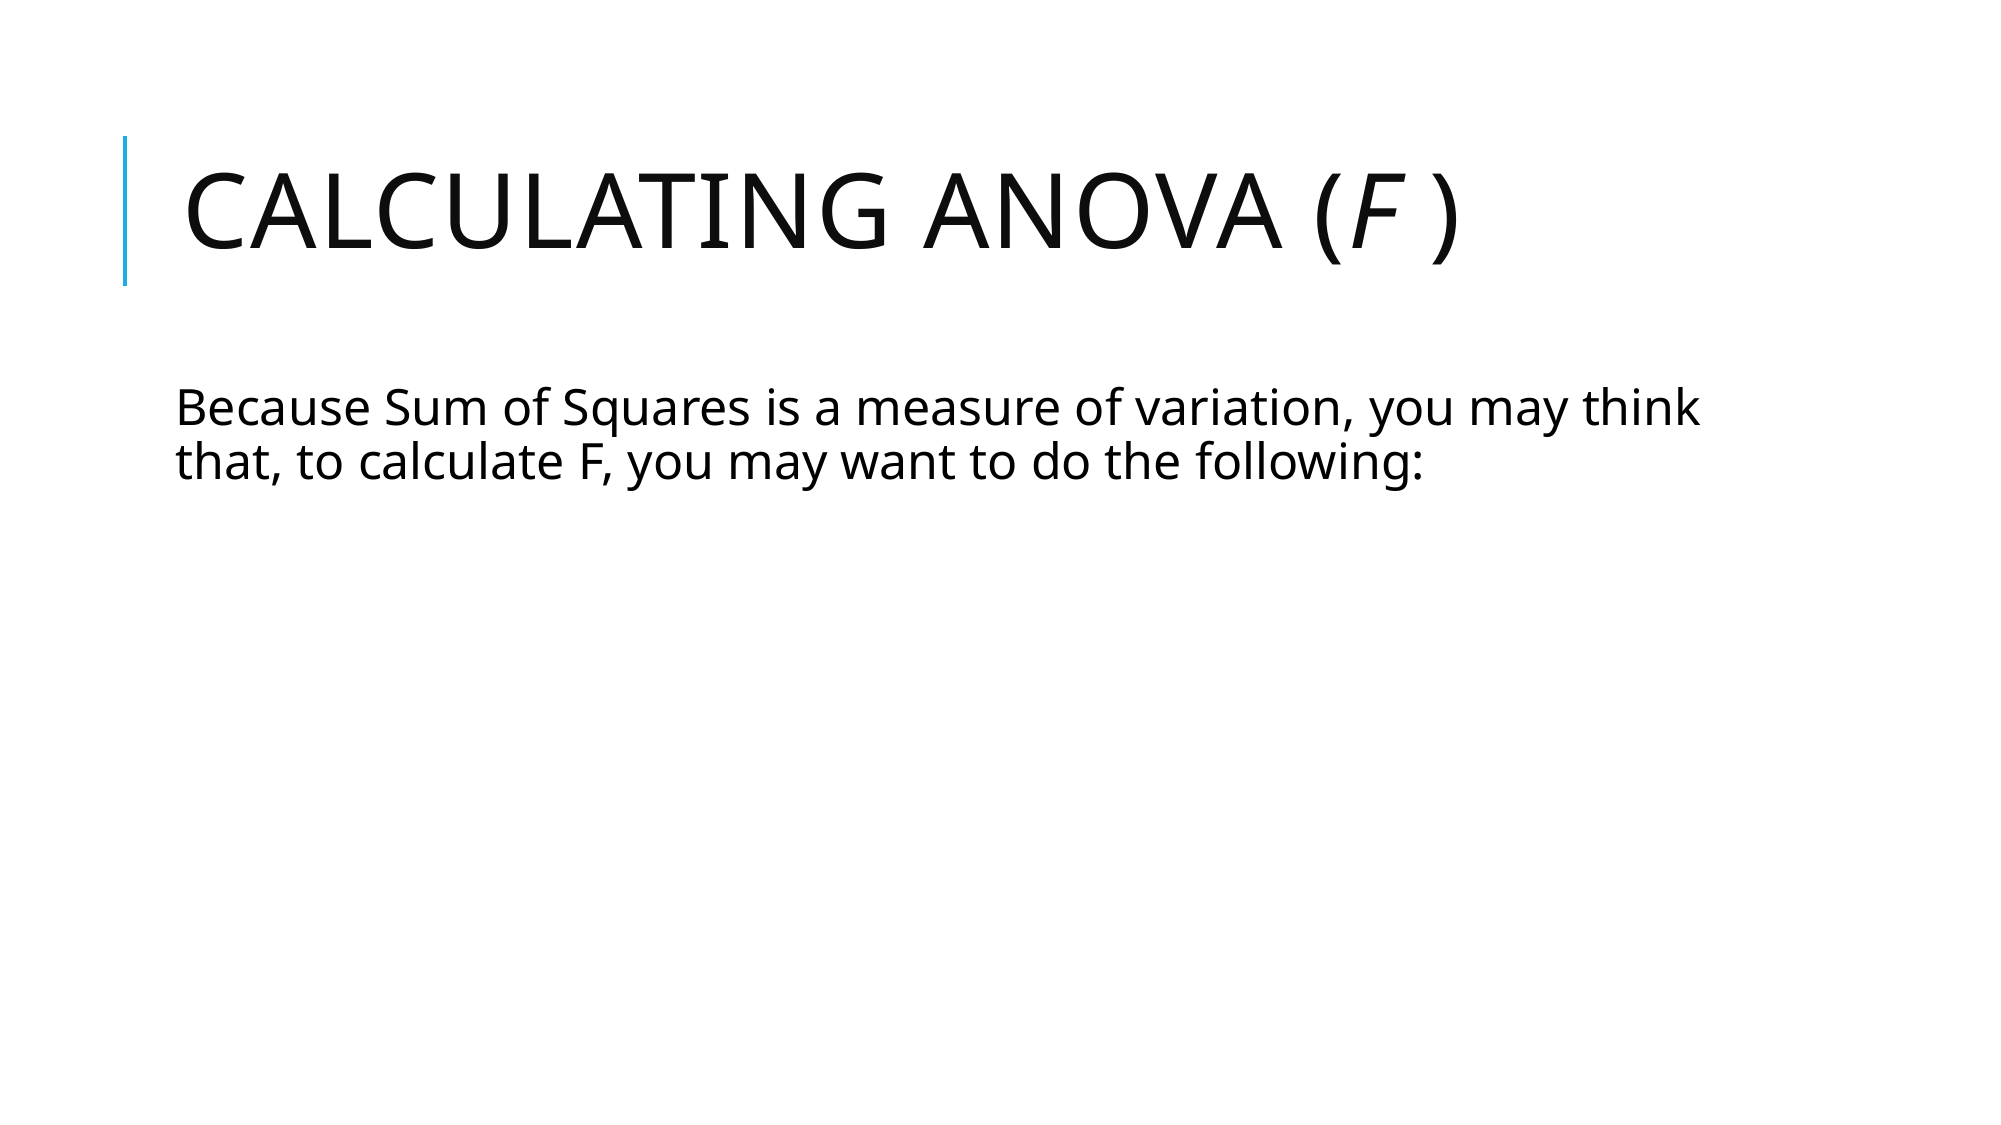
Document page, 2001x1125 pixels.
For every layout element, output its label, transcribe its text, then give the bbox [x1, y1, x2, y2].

title Calculating Anova (F ) [168, 96, 1763, 342]
